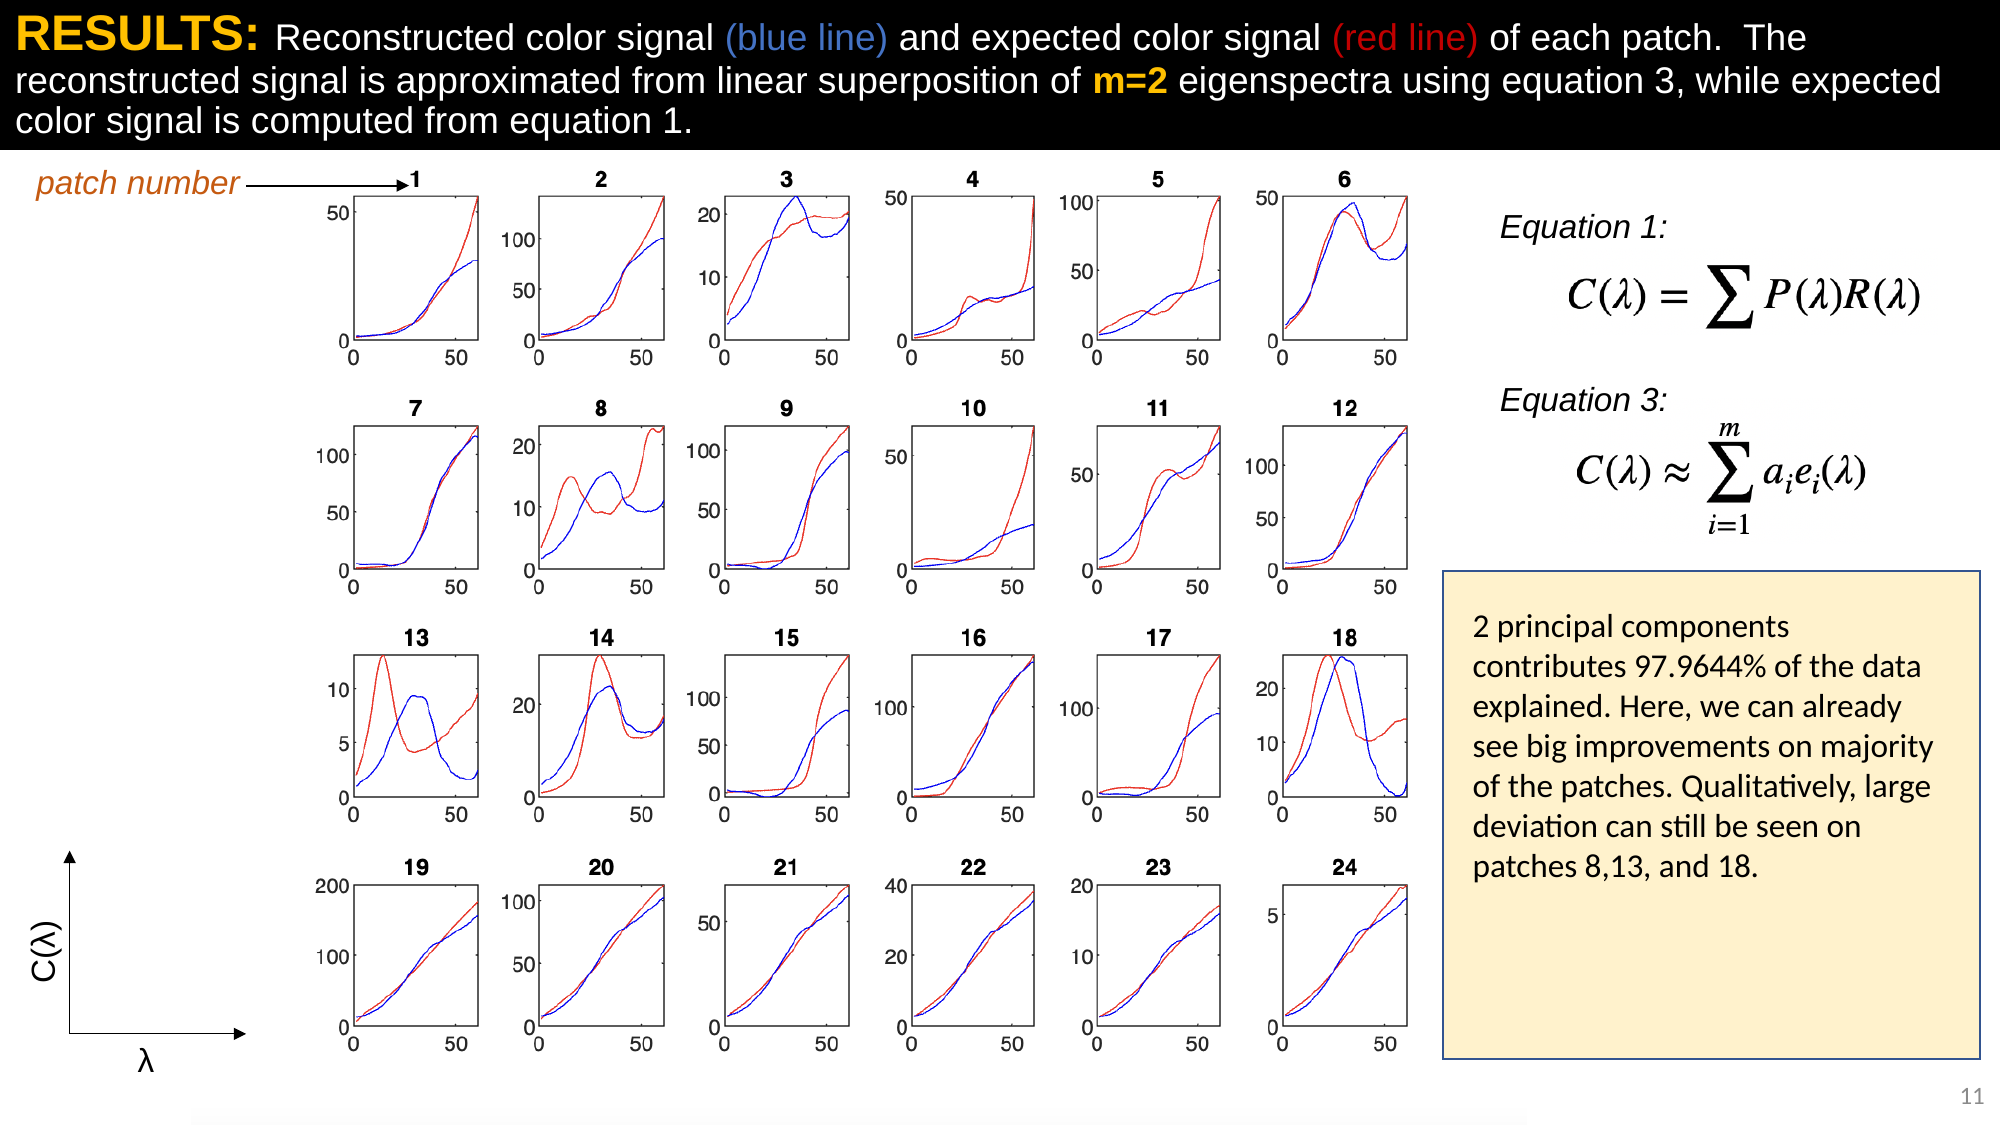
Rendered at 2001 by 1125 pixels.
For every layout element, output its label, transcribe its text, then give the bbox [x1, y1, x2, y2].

text_box patch number [21, 153, 191, 209]
text_box [1527, 570, 1981, 1060]
picture [191, 131, 1527, 1125]
text_box 2 principal components contributes 97.9644% of the data explained. Here, we can already see big improvements on majority of the patches. Qualitatively, large deviation can still be seen on patches 8,13, and 18. [1527, 596, 1965, 892]
picture [1551, 248, 1938, 335]
text_box C(λ) [14, 848, 69, 1031]
text_box λ [0, 1031, 191, 1087]
text_box Equation 3: [1527, 370, 1871, 426]
picture [1559, 398, 1871, 544]
text_box RESULTS: Reconstructed color signal (blue line) and expected color signal (red line) of each patch. The reconstructed signal is approximated from linear superposition of m=2 eigenspectra using equation 3, while expected color signal is computed from equation 1. [0, 0, 2000, 150]
slide_number 11 [1550, 1065, 2000, 1125]
text_box Equation 1: [1527, 197, 1871, 253]
